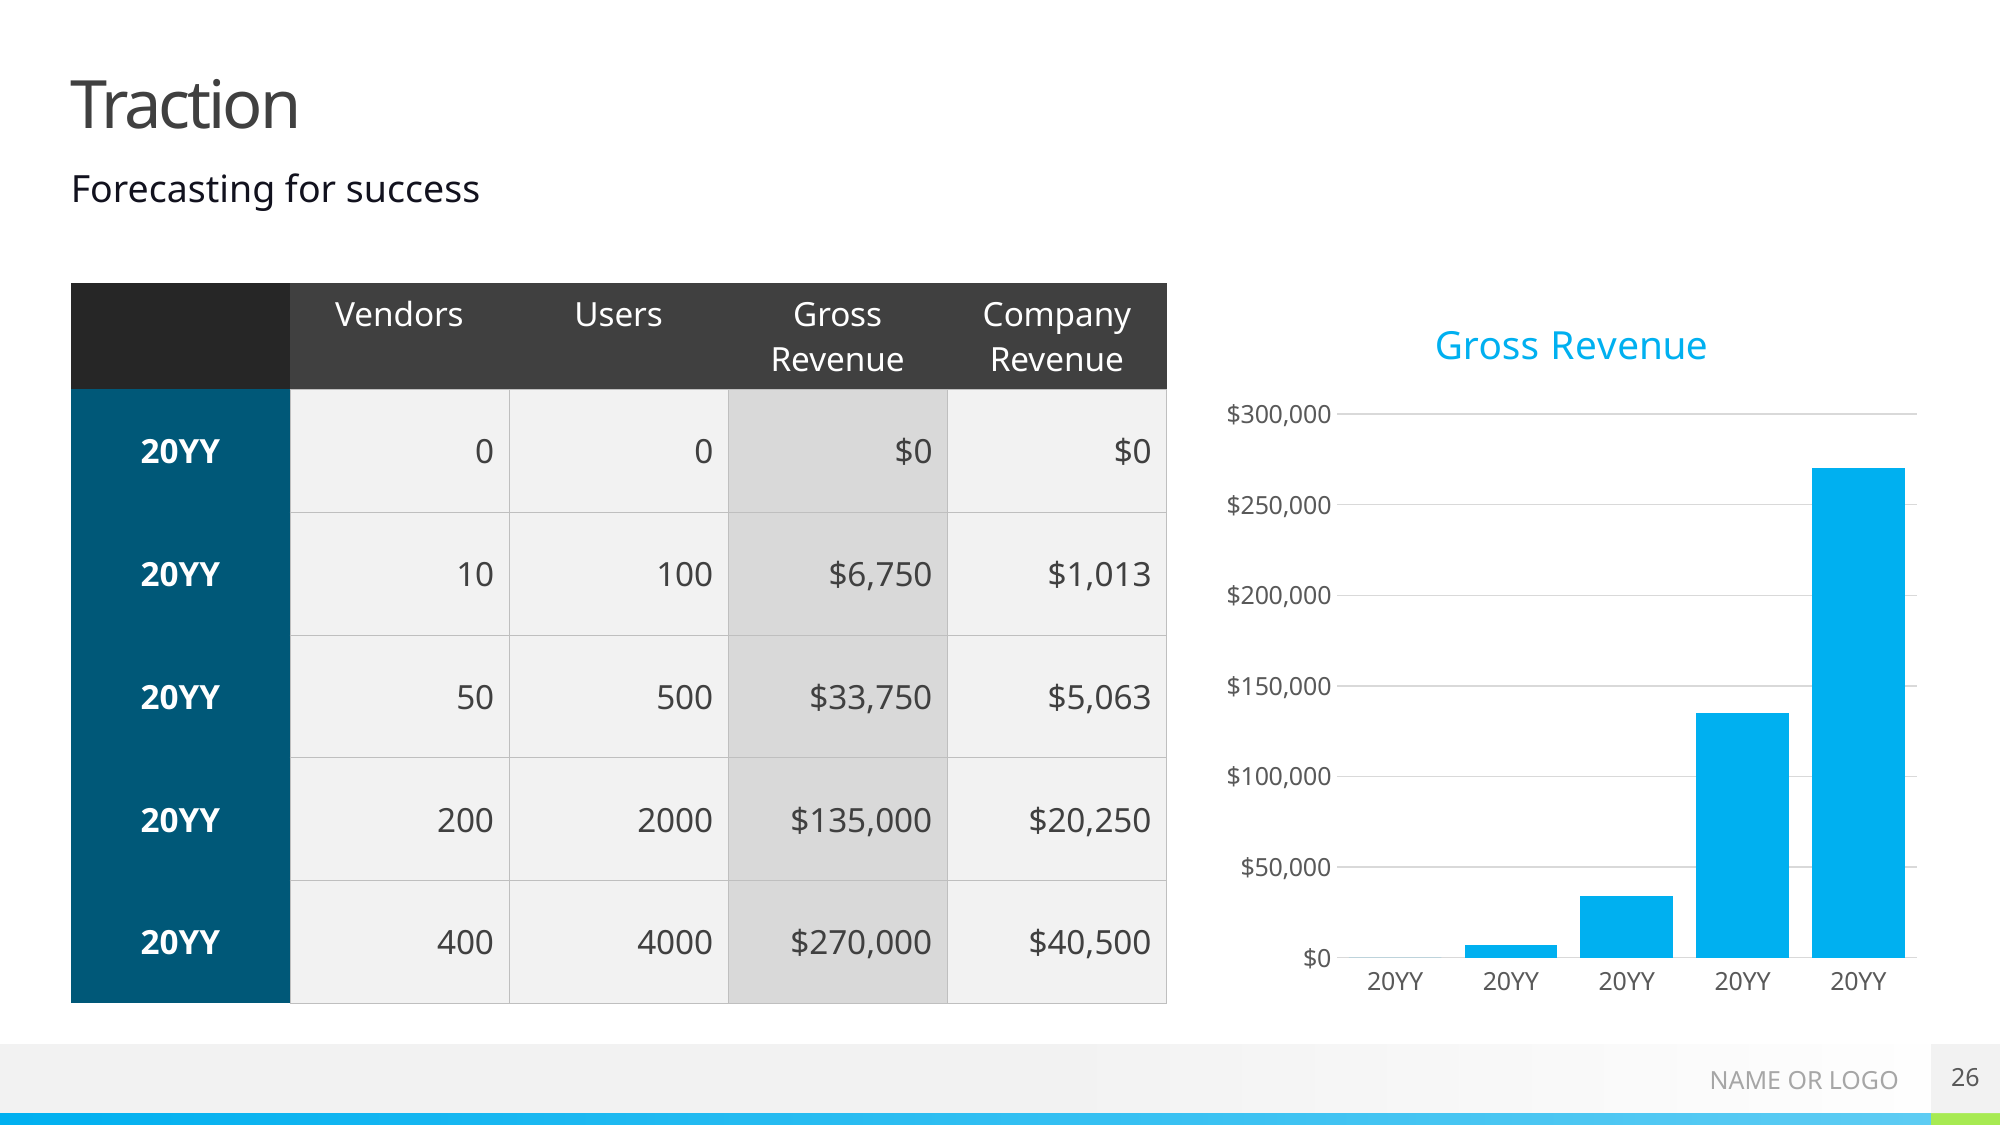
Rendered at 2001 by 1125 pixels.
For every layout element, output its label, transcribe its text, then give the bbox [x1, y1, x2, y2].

table_cell $20,250 [948, 758, 1166, 880]
table_header Company Revenue [947, 283, 1167, 389]
table_cell 50 [291, 636, 509, 757]
table_cell 200 [291, 758, 509, 880]
title Traction [70, 70, 1932, 142]
table_cell $270,000 [729, 881, 947, 1003]
table_cell $40,500 [948, 881, 1166, 1003]
table_header Vendors [290, 283, 509, 389]
table_cell 0 [291, 390, 509, 512]
table_cell 0 [510, 390, 728, 512]
table_cell $33,750 [729, 636, 947, 757]
table_cell 20YY [71, 635, 290, 758]
list Forecasting for success [70, 165, 1931, 225]
table_header [71, 283, 290, 389]
table_cell $0 [729, 390, 947, 512]
table_cell 100 [510, 513, 728, 635]
chart [1212, 283, 1931, 1013]
table_header Gross Revenue [728, 283, 947, 389]
table_cell 10 [291, 513, 509, 635]
table_header Users [509, 283, 728, 389]
table_cell 20YY [71, 389, 290, 512]
slide_number 26 [1931, 1044, 2000, 1114]
table_cell $5,063 [948, 636, 1166, 757]
table_cell $1,013 [948, 513, 1166, 635]
table_cell 20YY [71, 512, 290, 635]
table_cell $135,000 [729, 758, 947, 880]
table_cell 20YY [71, 758, 290, 881]
table_cell $6,750 [729, 513, 947, 635]
table_cell 20YY [71, 881, 290, 1003]
table_cell 2000 [510, 758, 728, 880]
table_cell 4000 [510, 881, 728, 1003]
table_cell $0 [948, 390, 1166, 512]
table_cell 500 [510, 636, 728, 757]
table_cell 400 [291, 881, 509, 1003]
